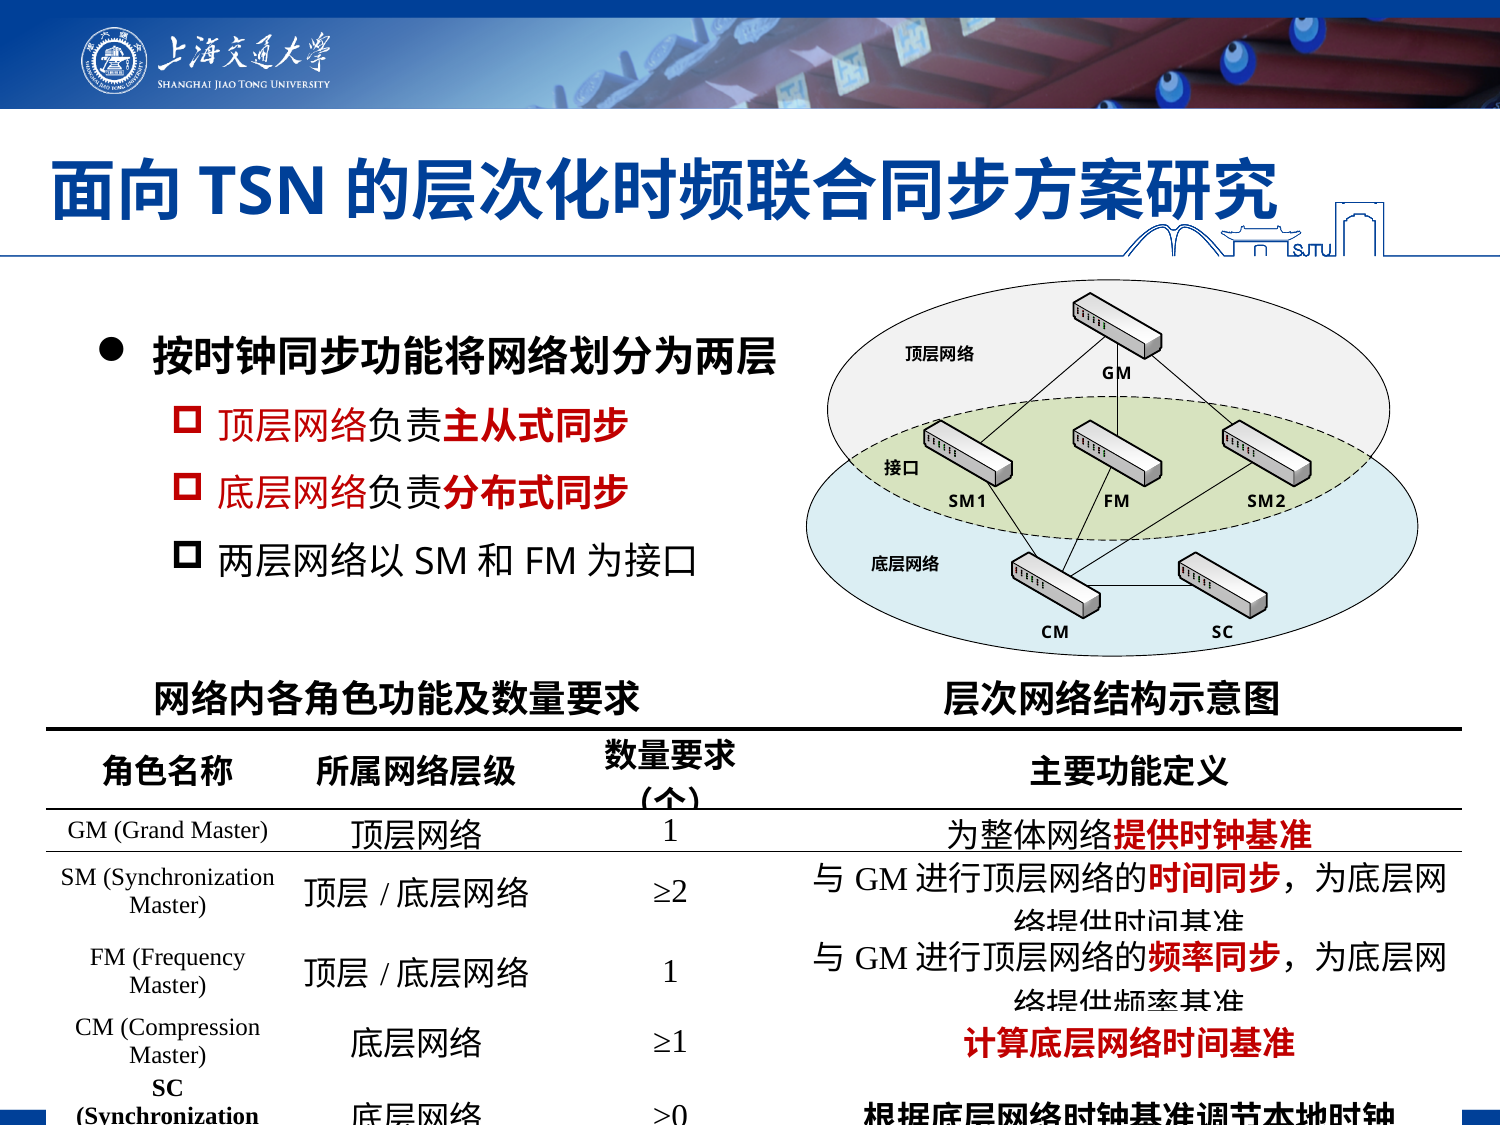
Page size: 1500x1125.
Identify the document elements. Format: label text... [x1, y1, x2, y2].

text_box 按时钟同步功能将网络划分为两层 顶层网络负责主从式同步 底层网络负责分布式同步 两层网络以SM和FM为接口 [81, 296, 797, 590]
table_cell 为整体网络提供时钟基准 [797, 810, 1462, 851]
table_cell ≥2 [544, 852, 797, 931]
table_cell CM (Compression Master) [46, 1011, 290, 1071]
text_box 网络内各角色功能及数量要求 [81, 667, 714, 728]
table_header 所属网络层级 [290, 731, 544, 808]
table_cell 底层网络 [290, 1071, 544, 1125]
table_header 数量要求（个） [544, 731, 797, 808]
table_cell SC (Synchronization Client) [46, 1071, 290, 1125]
table_cell ≥0 [544, 1071, 797, 1125]
picture [804, 277, 1419, 658]
table_header 主要功能定义 [797, 731, 1462, 808]
table_cell GM (Grand Master) [46, 810, 290, 851]
table_cell 顶层/底层网络 [290, 852, 544, 931]
table_cell SM (Synchronization Master) [46, 852, 290, 931]
table_cell 计算底层网络时间基准 [797, 1011, 1462, 1071]
table_cell 底层网络 [290, 1011, 544, 1071]
text_box 面向TSN的层次化时频联合同步方案研究 [34, 140, 1294, 236]
table_cell 与GM进行顶层网络的时间同步，为底层网络提供时间基准 [797, 852, 1462, 931]
table_cell 顶层/底层网络 [290, 931, 544, 1011]
table_cell FM (Frequency Master) [46, 931, 290, 1011]
picture [0, 18, 1500, 109]
table_cell 根据底层网络时钟基准调节本地时钟 [797, 1071, 1462, 1125]
table_cell 1 [544, 931, 797, 1011]
table_cell 顶层网络 [290, 810, 544, 851]
table_header 角色名称 [46, 731, 290, 808]
table_cell 1 [544, 810, 797, 851]
table_cell ≥1 [544, 1011, 797, 1071]
text_box 层次网络结构示意图 [795, 667, 1429, 728]
table_cell 与GM进行顶层网络的频率同步，为底层网络提供频率基准 [797, 931, 1462, 1011]
